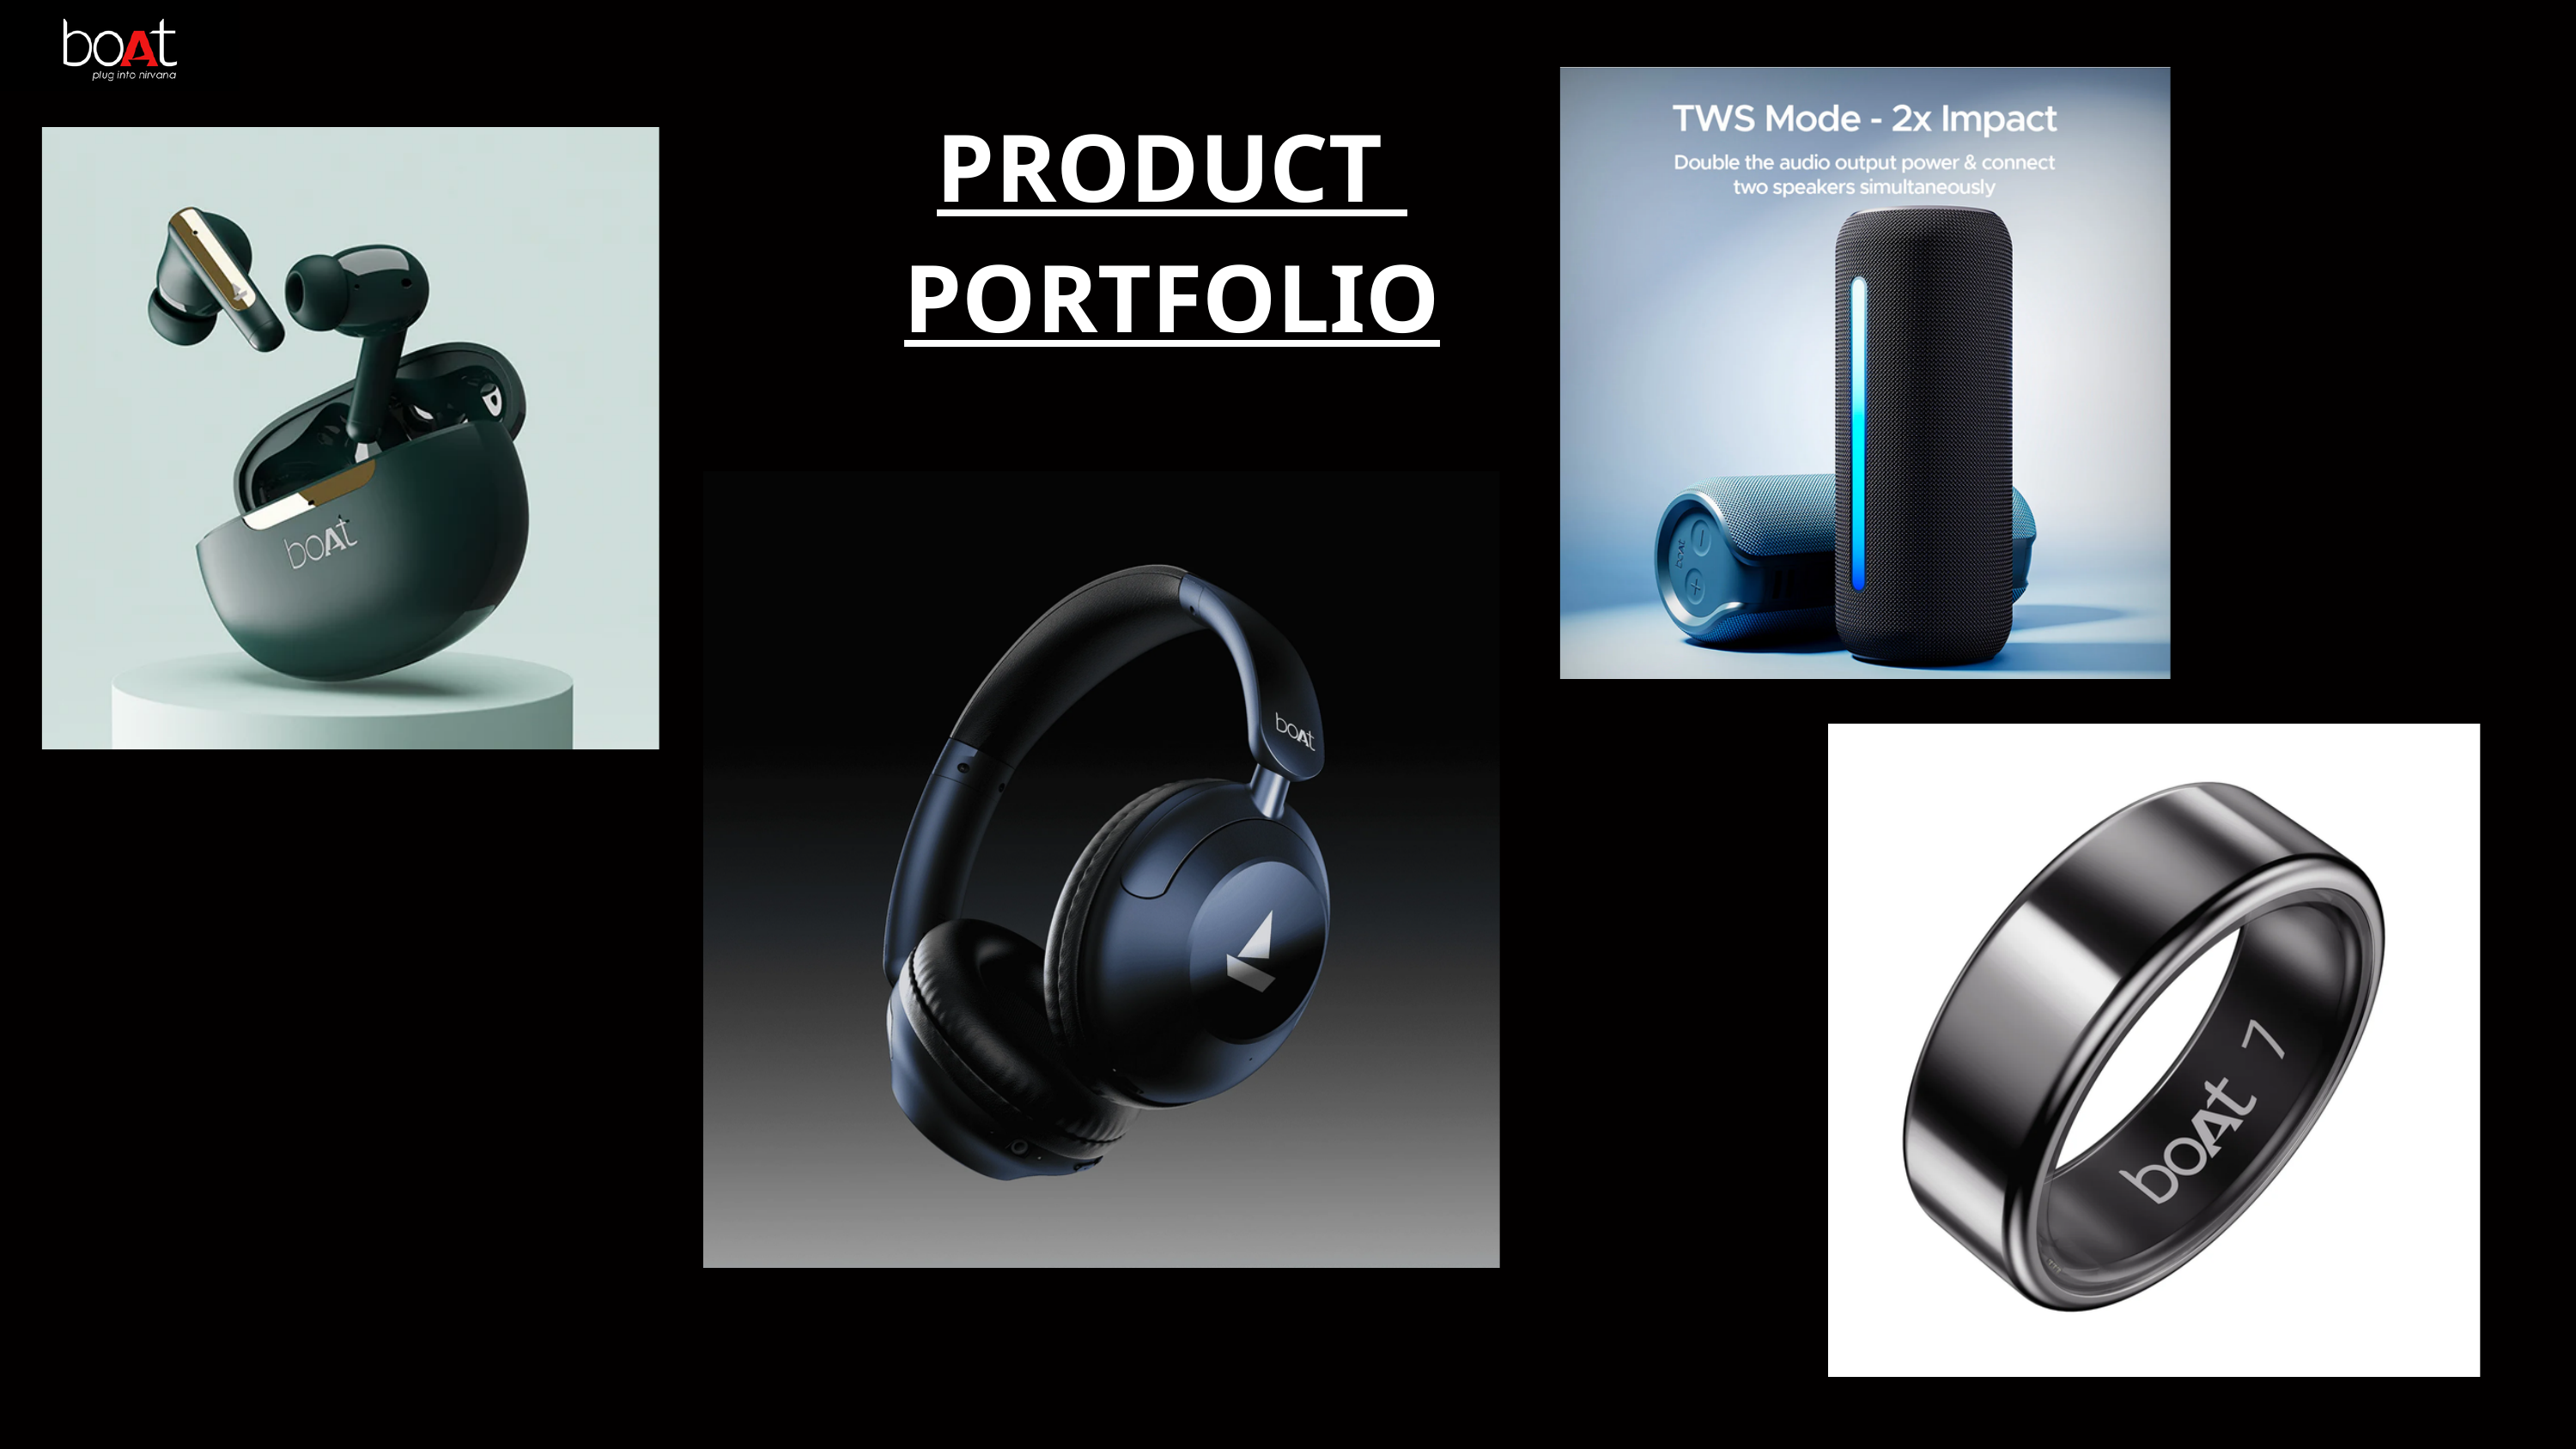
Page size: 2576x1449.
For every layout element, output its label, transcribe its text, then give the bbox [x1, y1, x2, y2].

text_box PRODUCT PORTFOLIO [600, 90, 1743, 482]
text_box [1559, 67, 2171, 679]
text_box [1828, 724, 2481, 1377]
text_box [0, 0, 240, 91]
text_box [41, 127, 659, 749]
text_box [703, 482, 1500, 1268]
